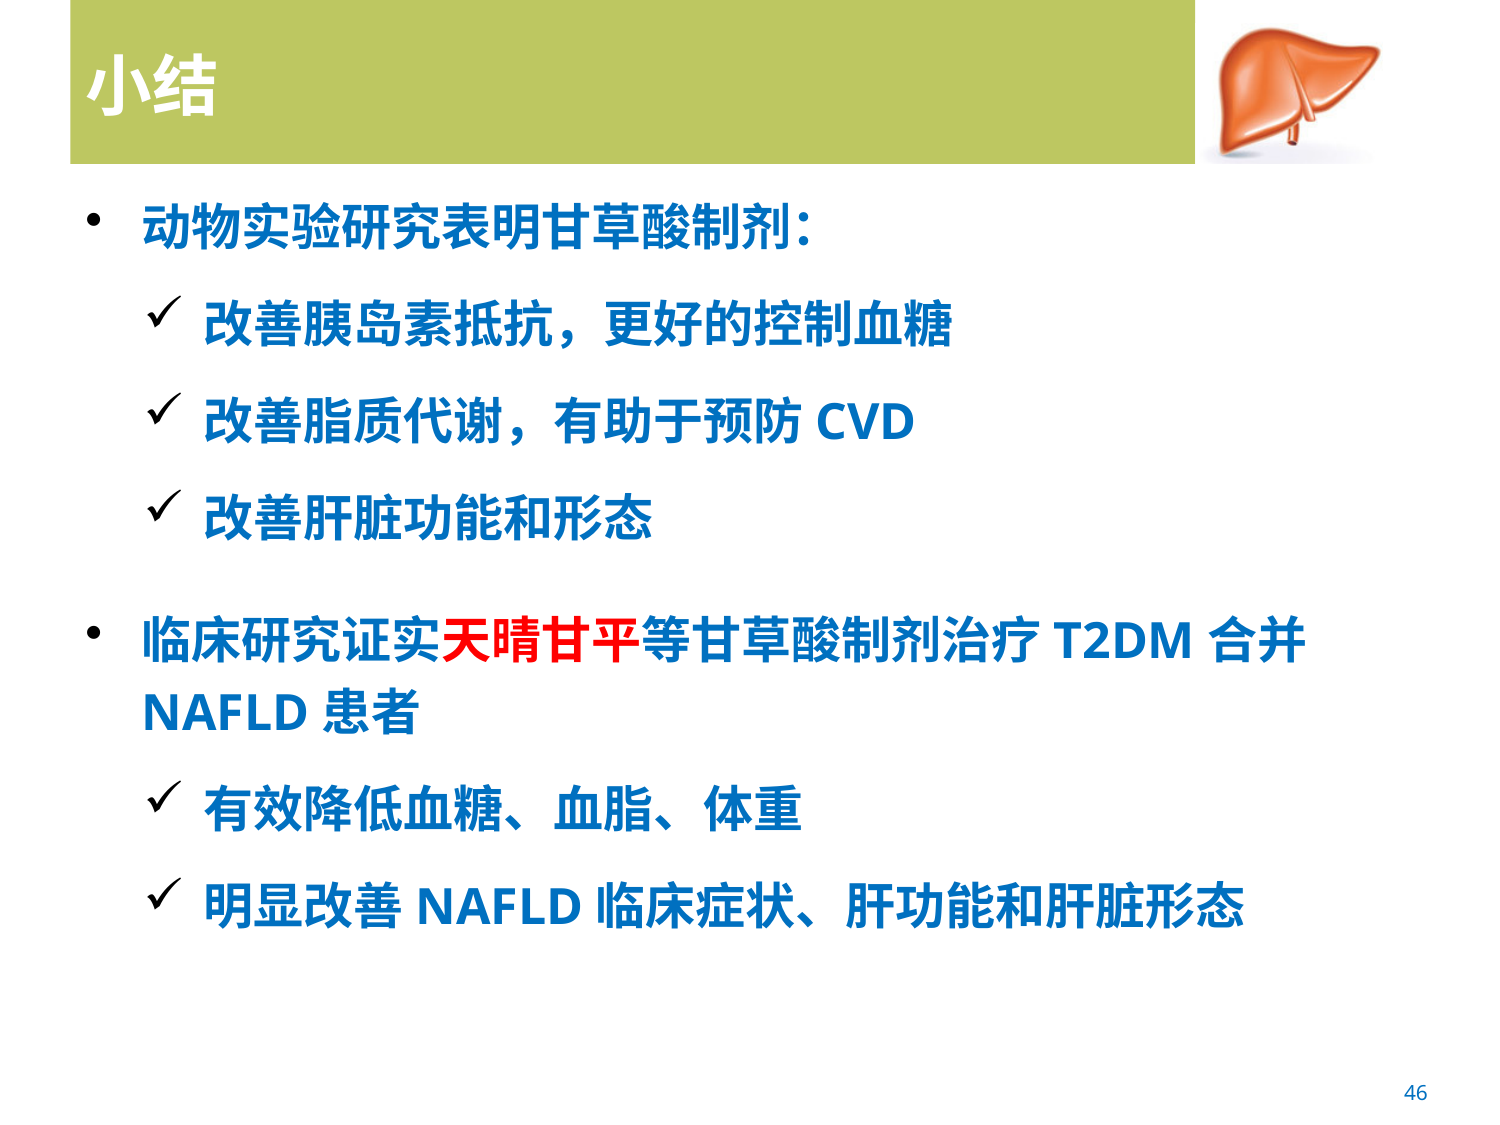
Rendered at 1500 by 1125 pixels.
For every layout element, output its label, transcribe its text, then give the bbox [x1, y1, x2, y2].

list 动物实验研究表明甘草酸制剂： 改善胰岛素抵抗，更好的控制血糖 改善脂质代谢，有助于预防CVD 改善肝脏功能和形态 临床研究证实天晴甘平等甘草酸制剂治疗T2DM合并NAFLD患者 有效降低血糖、血脂、体重 明显改善NAFLD临床症状、肝功能和肝脏形态 [70, 175, 1421, 1052]
title 小结 [70, 37, 1195, 131]
picture [1195, 23, 1383, 164]
slide_number 46 [1092, 1072, 1443, 1113]
